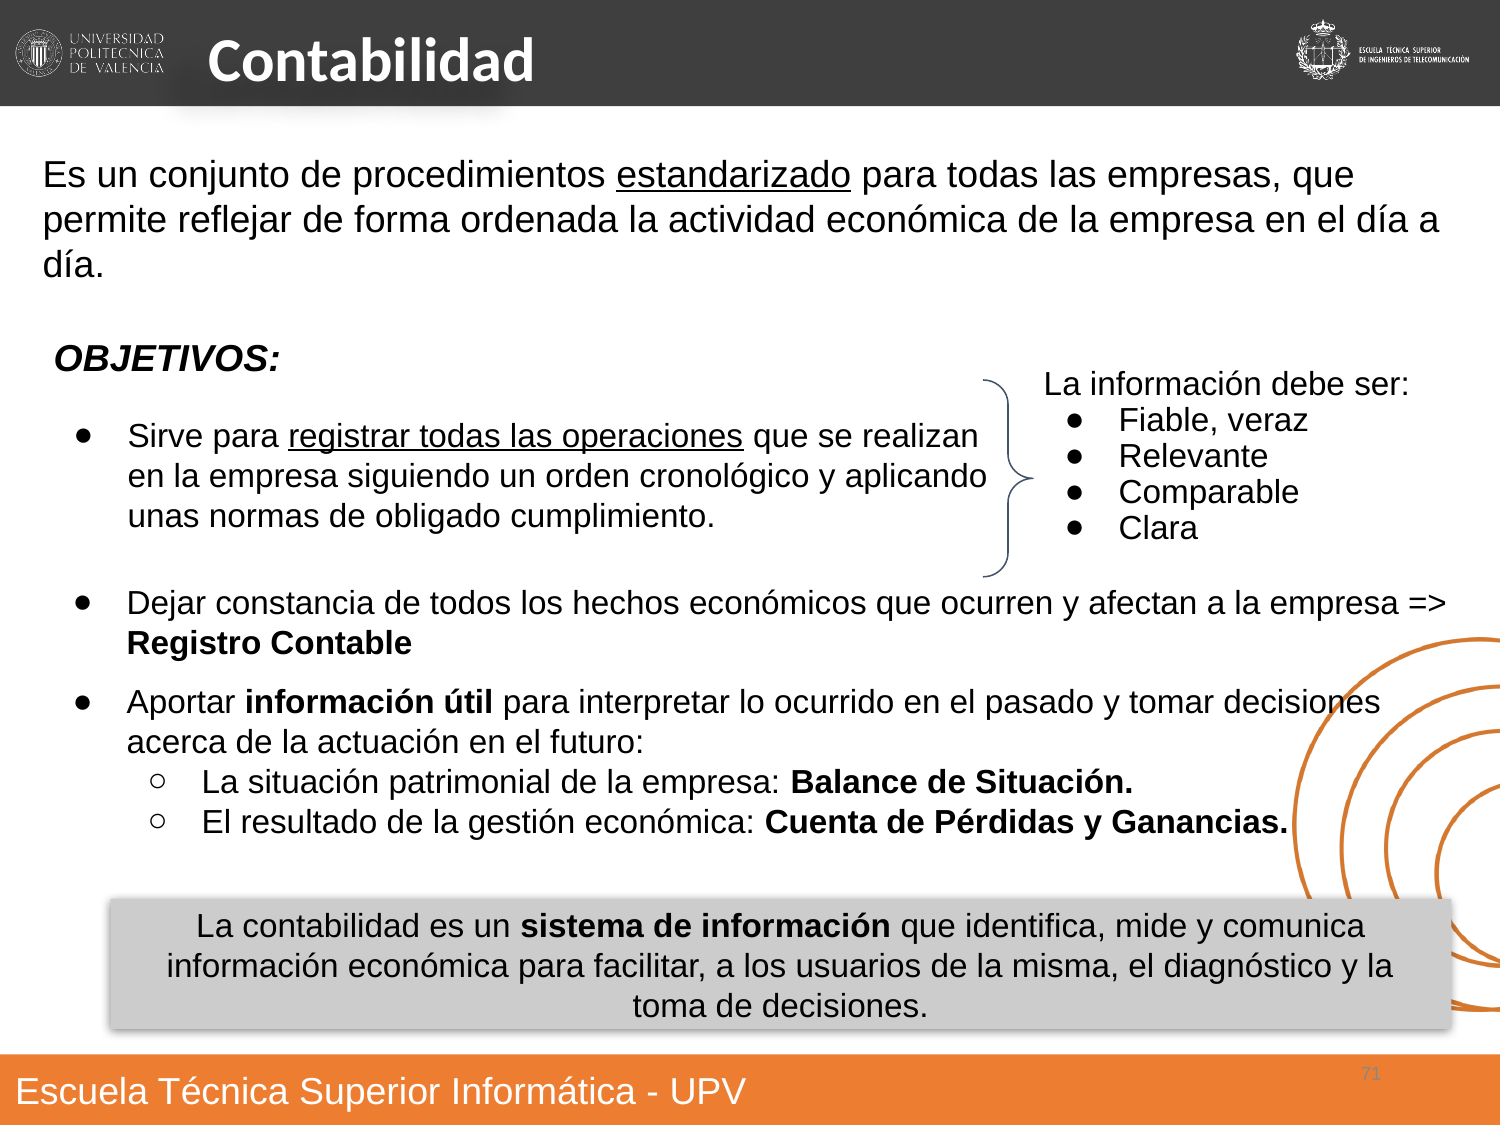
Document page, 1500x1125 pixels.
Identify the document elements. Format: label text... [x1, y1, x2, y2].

picture [15, 28, 164, 78]
slide_number ‹#› [1059, 1042, 1397, 1103]
picture [1292, 637, 1500, 1012]
text_box La contabilidad es un sistema de información que identifica, mide y comunica información económica para facilitar, a los usuarios de la misma, el diagnóstico y la toma de decisiones. [110, 898, 1452, 1029]
text_box OBJETIVOS: [38, 319, 422, 403]
title Contabilidad [193, 12, 1500, 110]
text_box Dejar constancia de todos los hechos económicos que ocurren y afectan a la empresa => Registro Contable [36, 537, 1473, 705]
text_box La información debe ser: Fiable, veraz Relevante Comparable Clara [1028, 359, 1500, 602]
text_box Aportar información útil para interpretar lo ocurrido en el pasado y tomar decisiones acerca de la actuación en el futuro: La situación patrimonial de la empresa: Balance de Situación. El resultado de la gestión económica: Cuenta de Pérdidas y Ganancias. [36, 689, 1442, 832]
text_box Es un conjunto de procedimientos estandarizado para todas las empresas, que permite reflejar de forma ordenada la actividad económica de la empresa en el día a día. [27, 142, 1473, 340]
text_box [982, 379, 1034, 537]
text_box Sirve para registrar todas las operaciones que se realizan en la empresa siguiendo un orden cronológico y aplicando unas normas de obligado cumplimiento. [37, 406, 982, 537]
